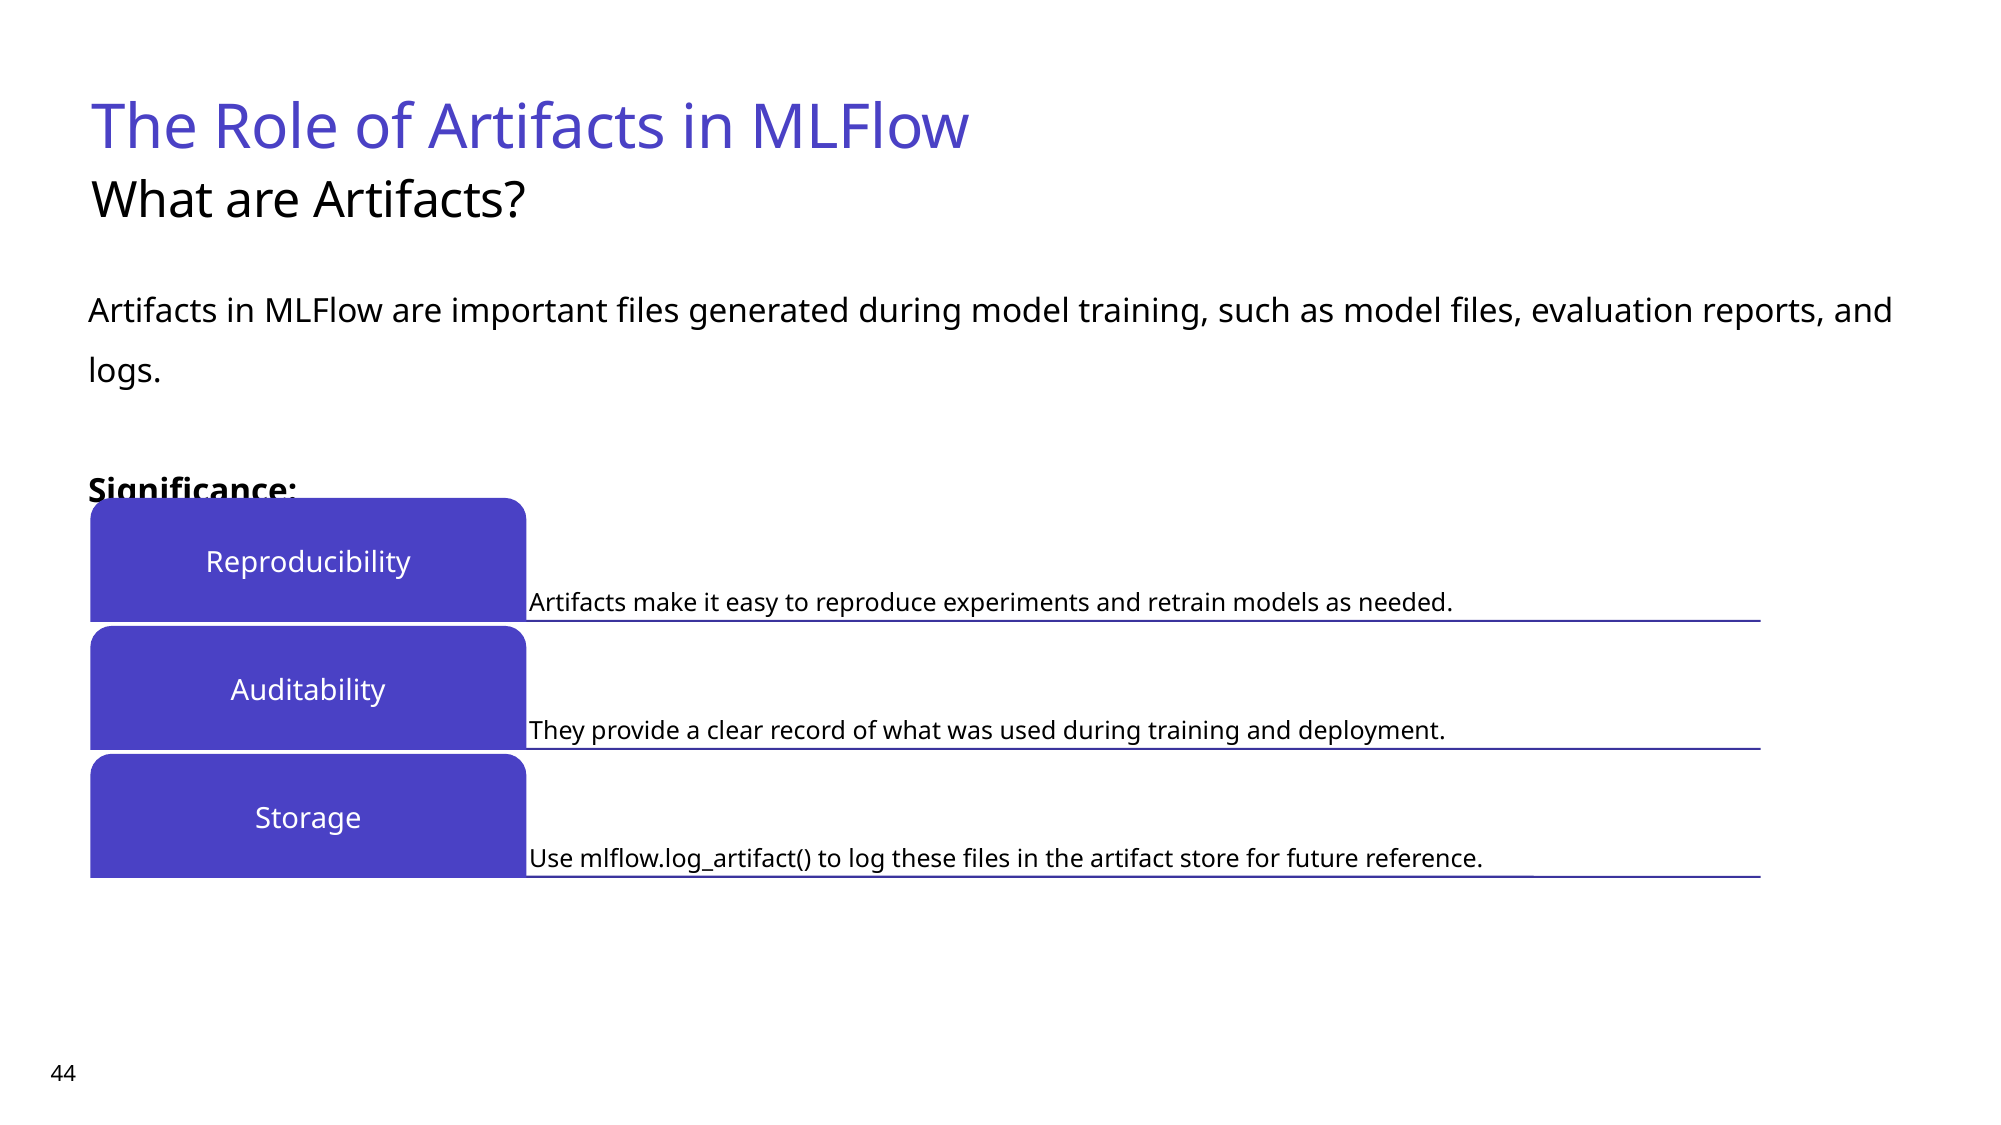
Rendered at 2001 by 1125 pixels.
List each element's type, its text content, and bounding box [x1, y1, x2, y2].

list The Role of Artifacts in MLFlow [91, 86, 1909, 162]
text_box Artifacts in MLFlow are important files generated during model training, such as model files, evaluation reports, and logs. Significance: [73, 262, 1927, 517]
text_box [91, 498, 1761, 877]
list What are Artifacts? [91, 167, 1909, 242]
